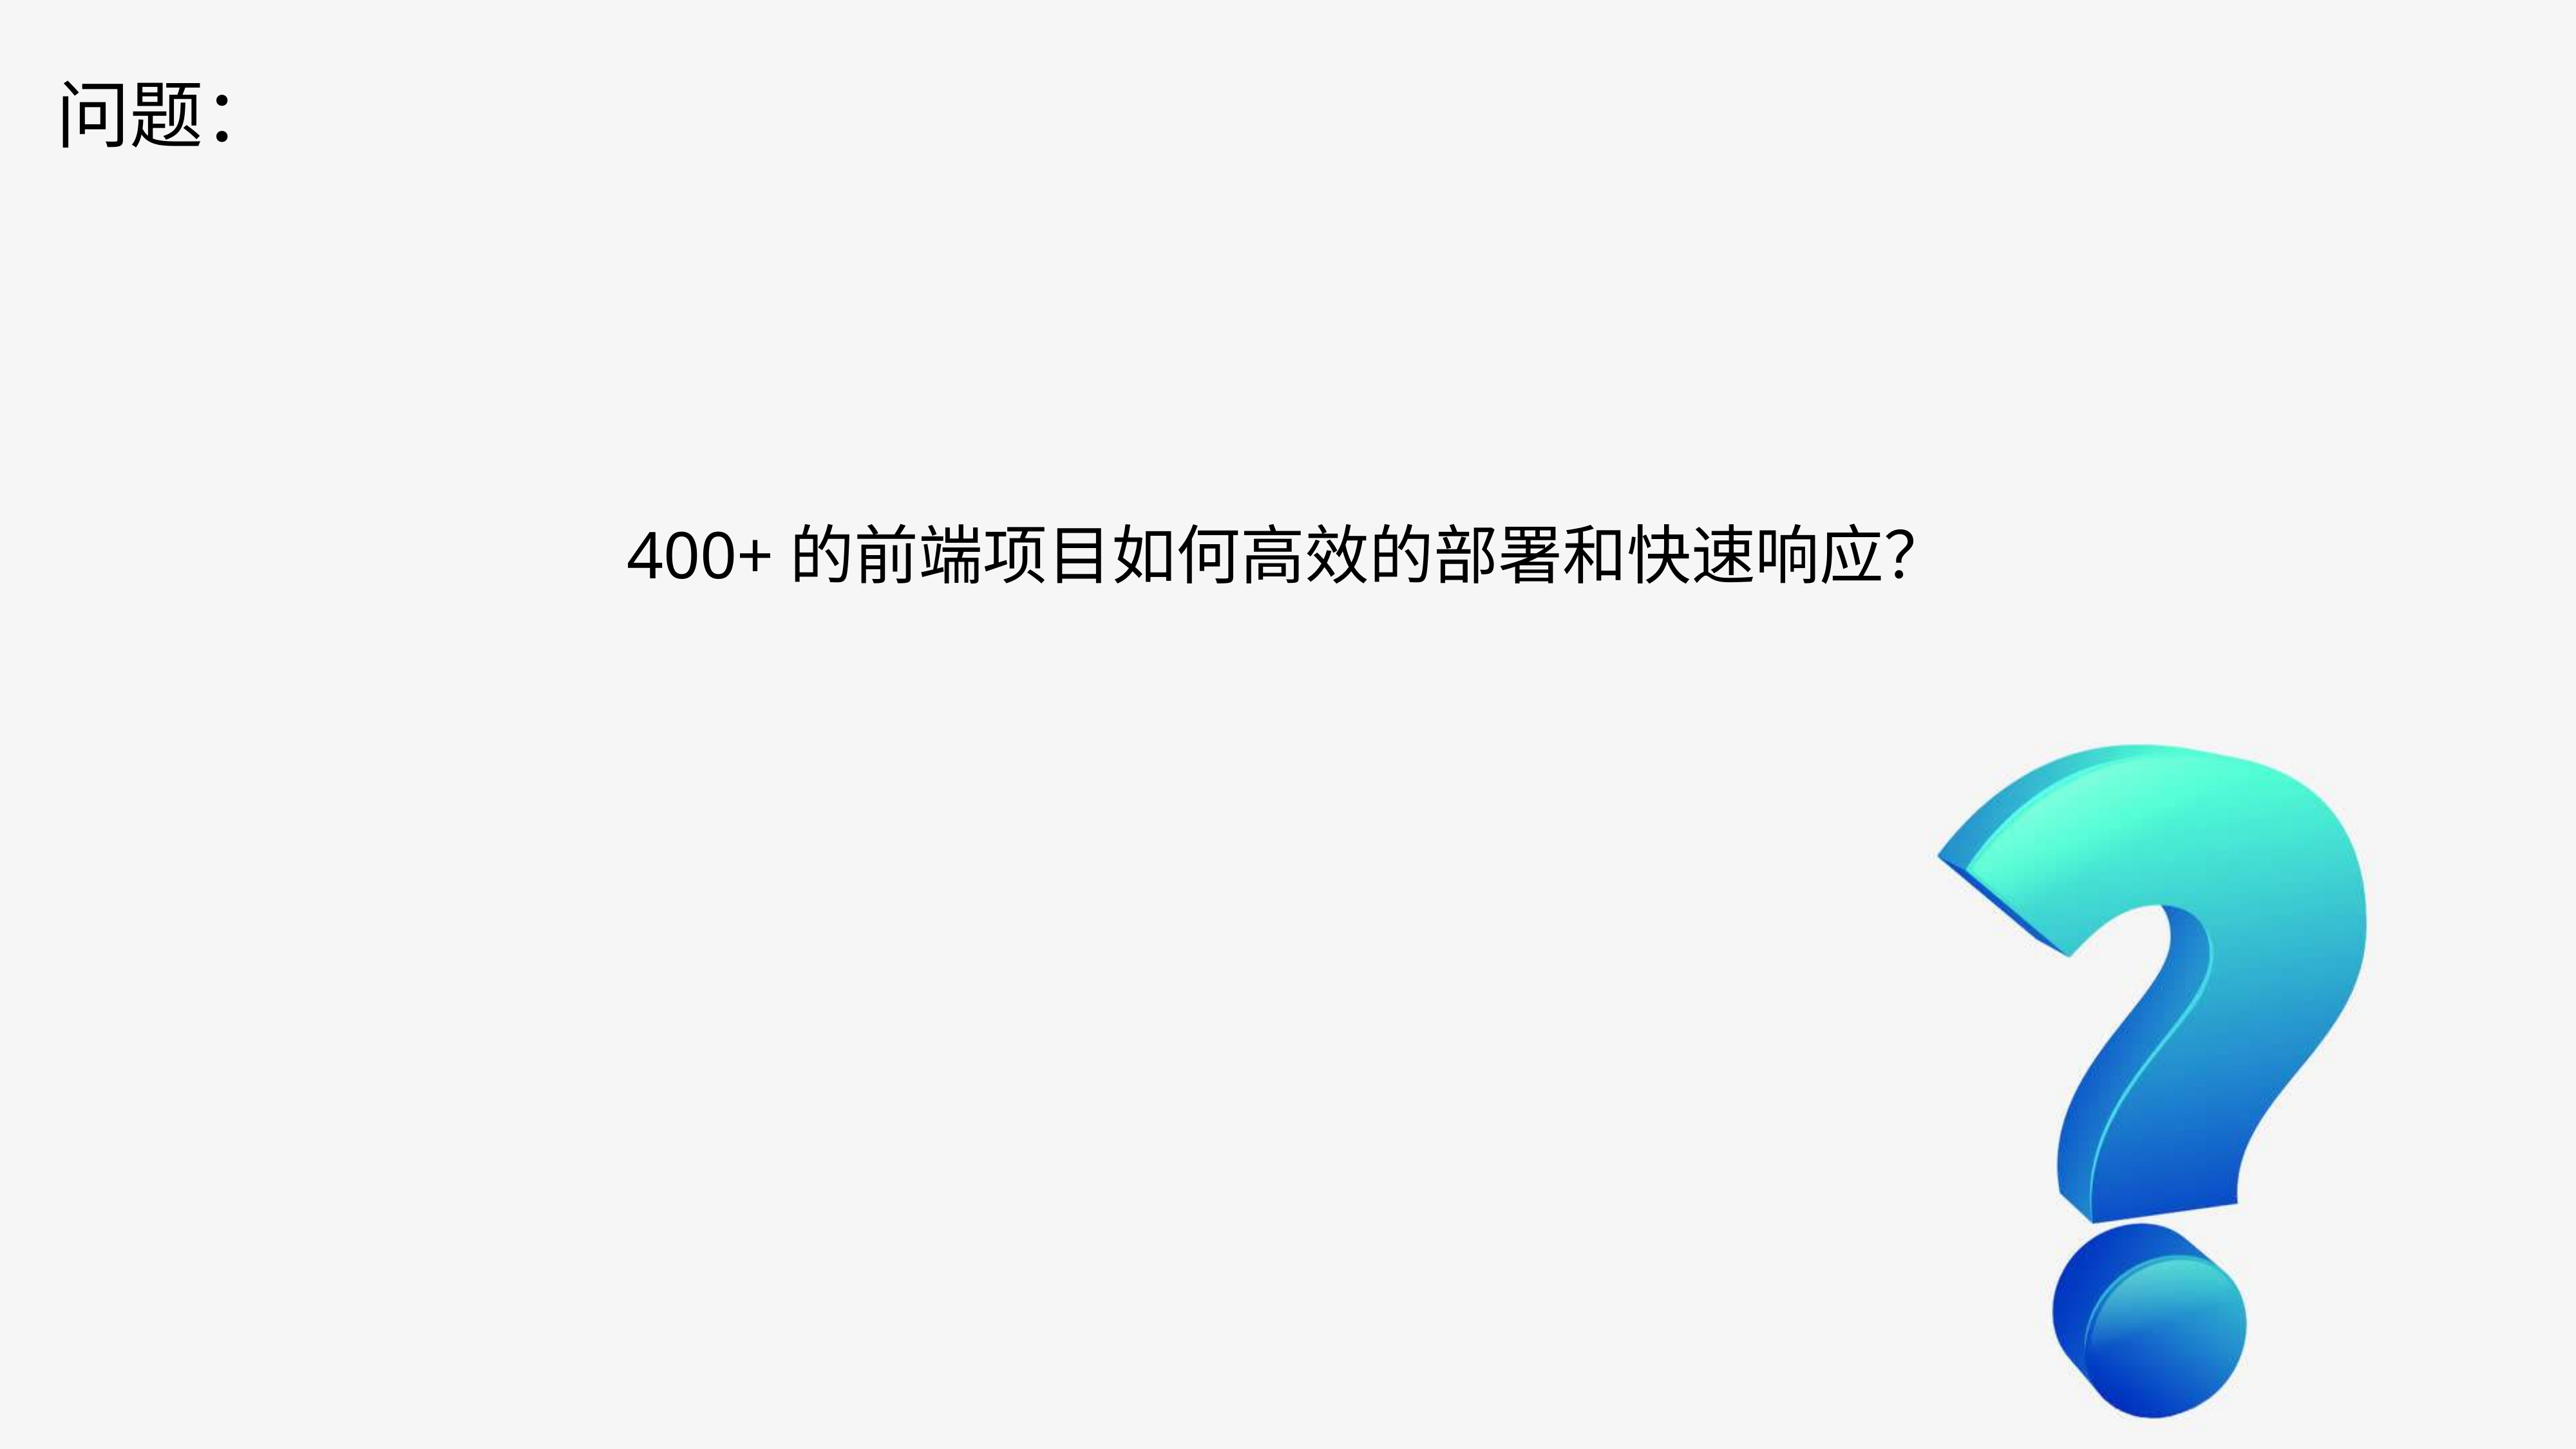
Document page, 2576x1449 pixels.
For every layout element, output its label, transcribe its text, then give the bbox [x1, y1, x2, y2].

text_box 400+的前端项目如何高效的部署和快速响应？ [621, 508, 1955, 597]
picture [1756, 679, 2575, 1449]
text_box 问题： [51, 62, 283, 162]
